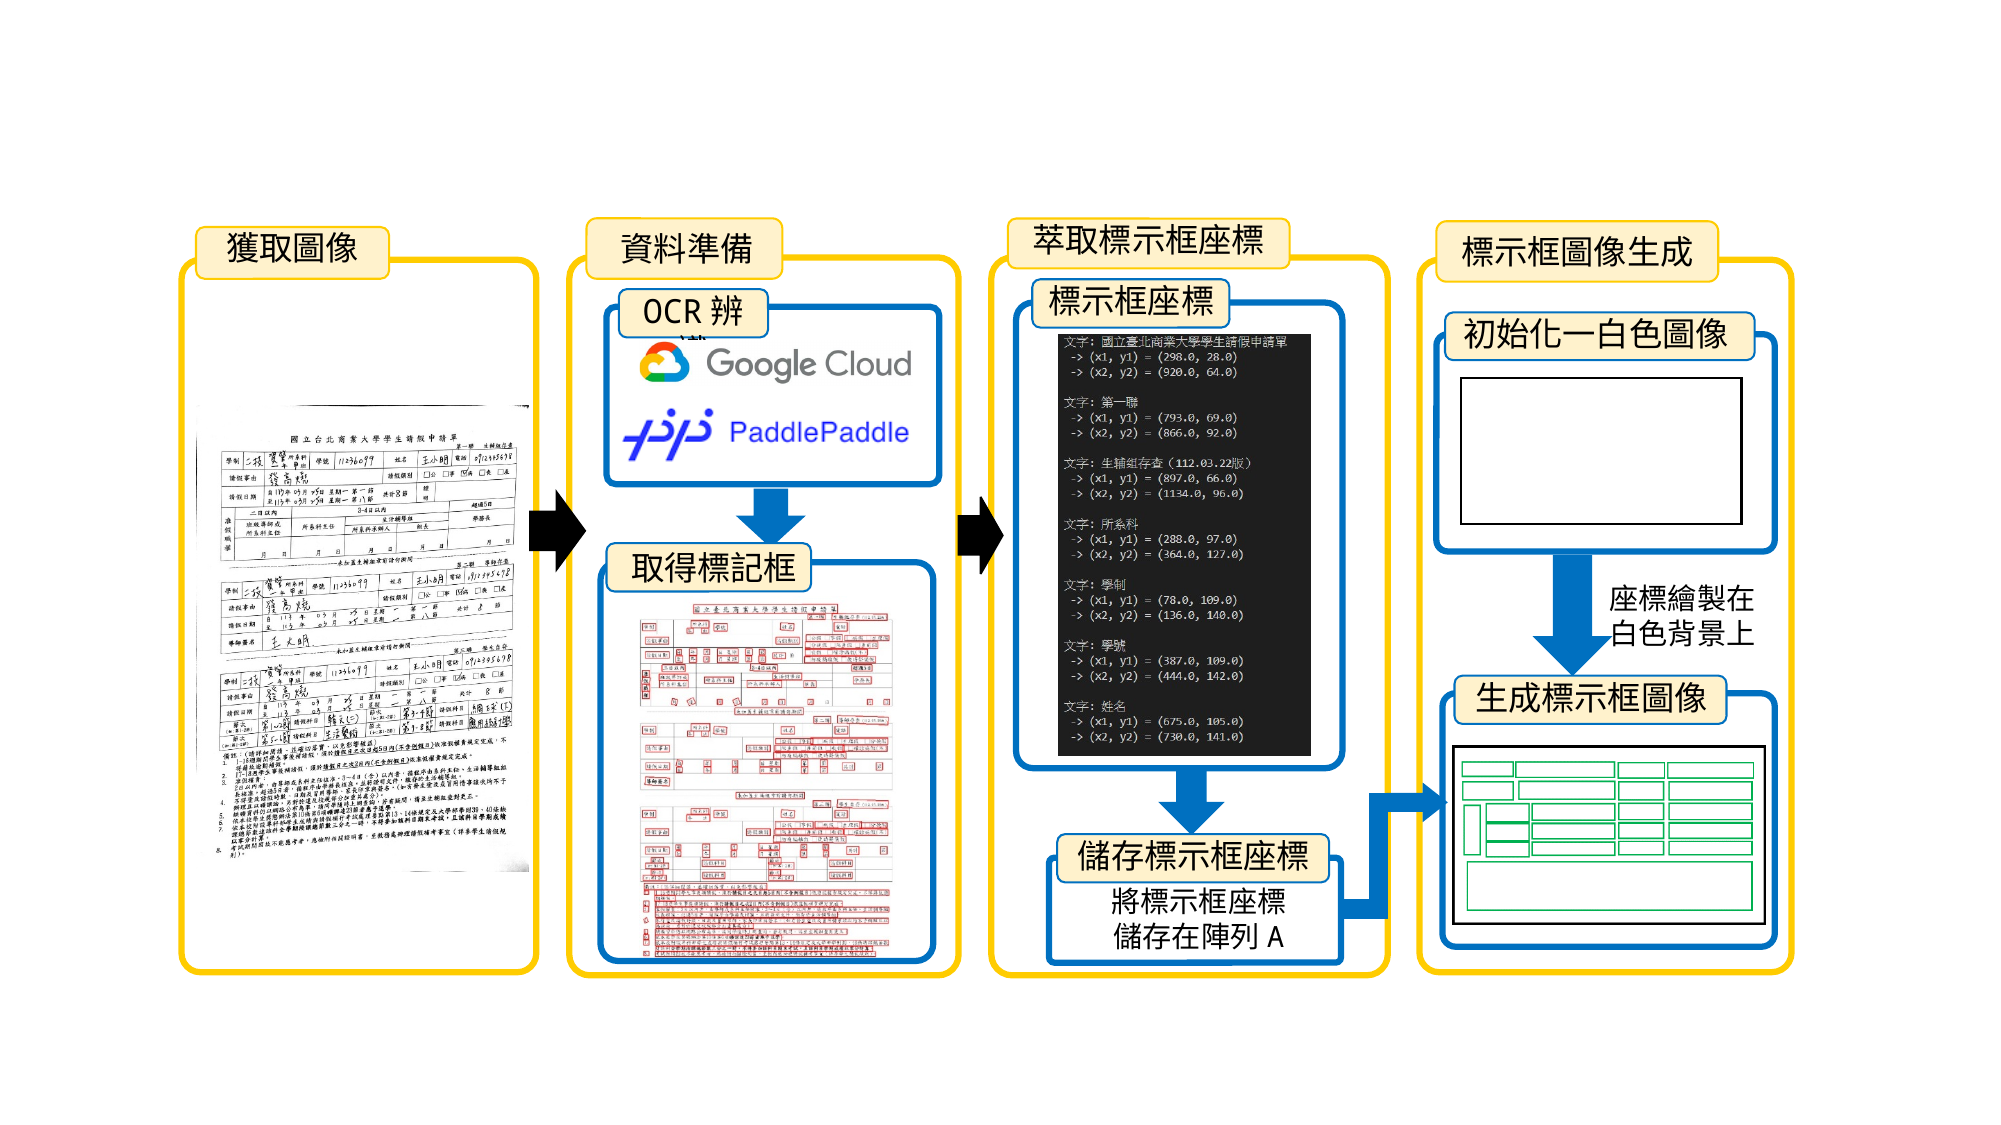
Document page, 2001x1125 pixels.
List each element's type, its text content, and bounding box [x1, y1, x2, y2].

text_box [529, 489, 587, 573]
text_box [1015, 301, 1344, 770]
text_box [1343, 784, 1447, 918]
text_box [1047, 856, 1343, 964]
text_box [195, 219, 390, 279]
text_box [735, 488, 806, 540]
text_box [180, 258, 538, 974]
text_box [599, 566, 639, 962]
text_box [1007, 212, 1290, 269]
text_box [1441, 692, 1776, 948]
picture [639, 596, 901, 969]
text_box [822, 561, 935, 962]
text_box [990, 256, 1389, 977]
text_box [618, 282, 769, 338]
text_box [586, 218, 783, 279]
text_box 將標示框座標 儲存在陣列A [1068, 884, 1330, 962]
text_box [1435, 333, 1776, 553]
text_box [1032, 273, 1231, 329]
text_box [1418, 658, 1793, 974]
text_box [1454, 669, 1729, 725]
text_box [1158, 770, 1225, 827]
text_box [568, 256, 960, 977]
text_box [1436, 221, 1719, 282]
text_box [957, 496, 1004, 575]
text_box 座標繪製在 白色背景上 [1564, 573, 1801, 658]
picture [618, 404, 913, 467]
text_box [1445, 306, 1755, 362]
text_box [1418, 258, 1793, 784]
picture [639, 340, 913, 386]
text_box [1057, 827, 1331, 884]
picture [195, 405, 529, 872]
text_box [606, 540, 822, 596]
picture [1058, 334, 1311, 756]
picture [1452, 746, 1766, 925]
text_box [1532, 554, 1593, 669]
